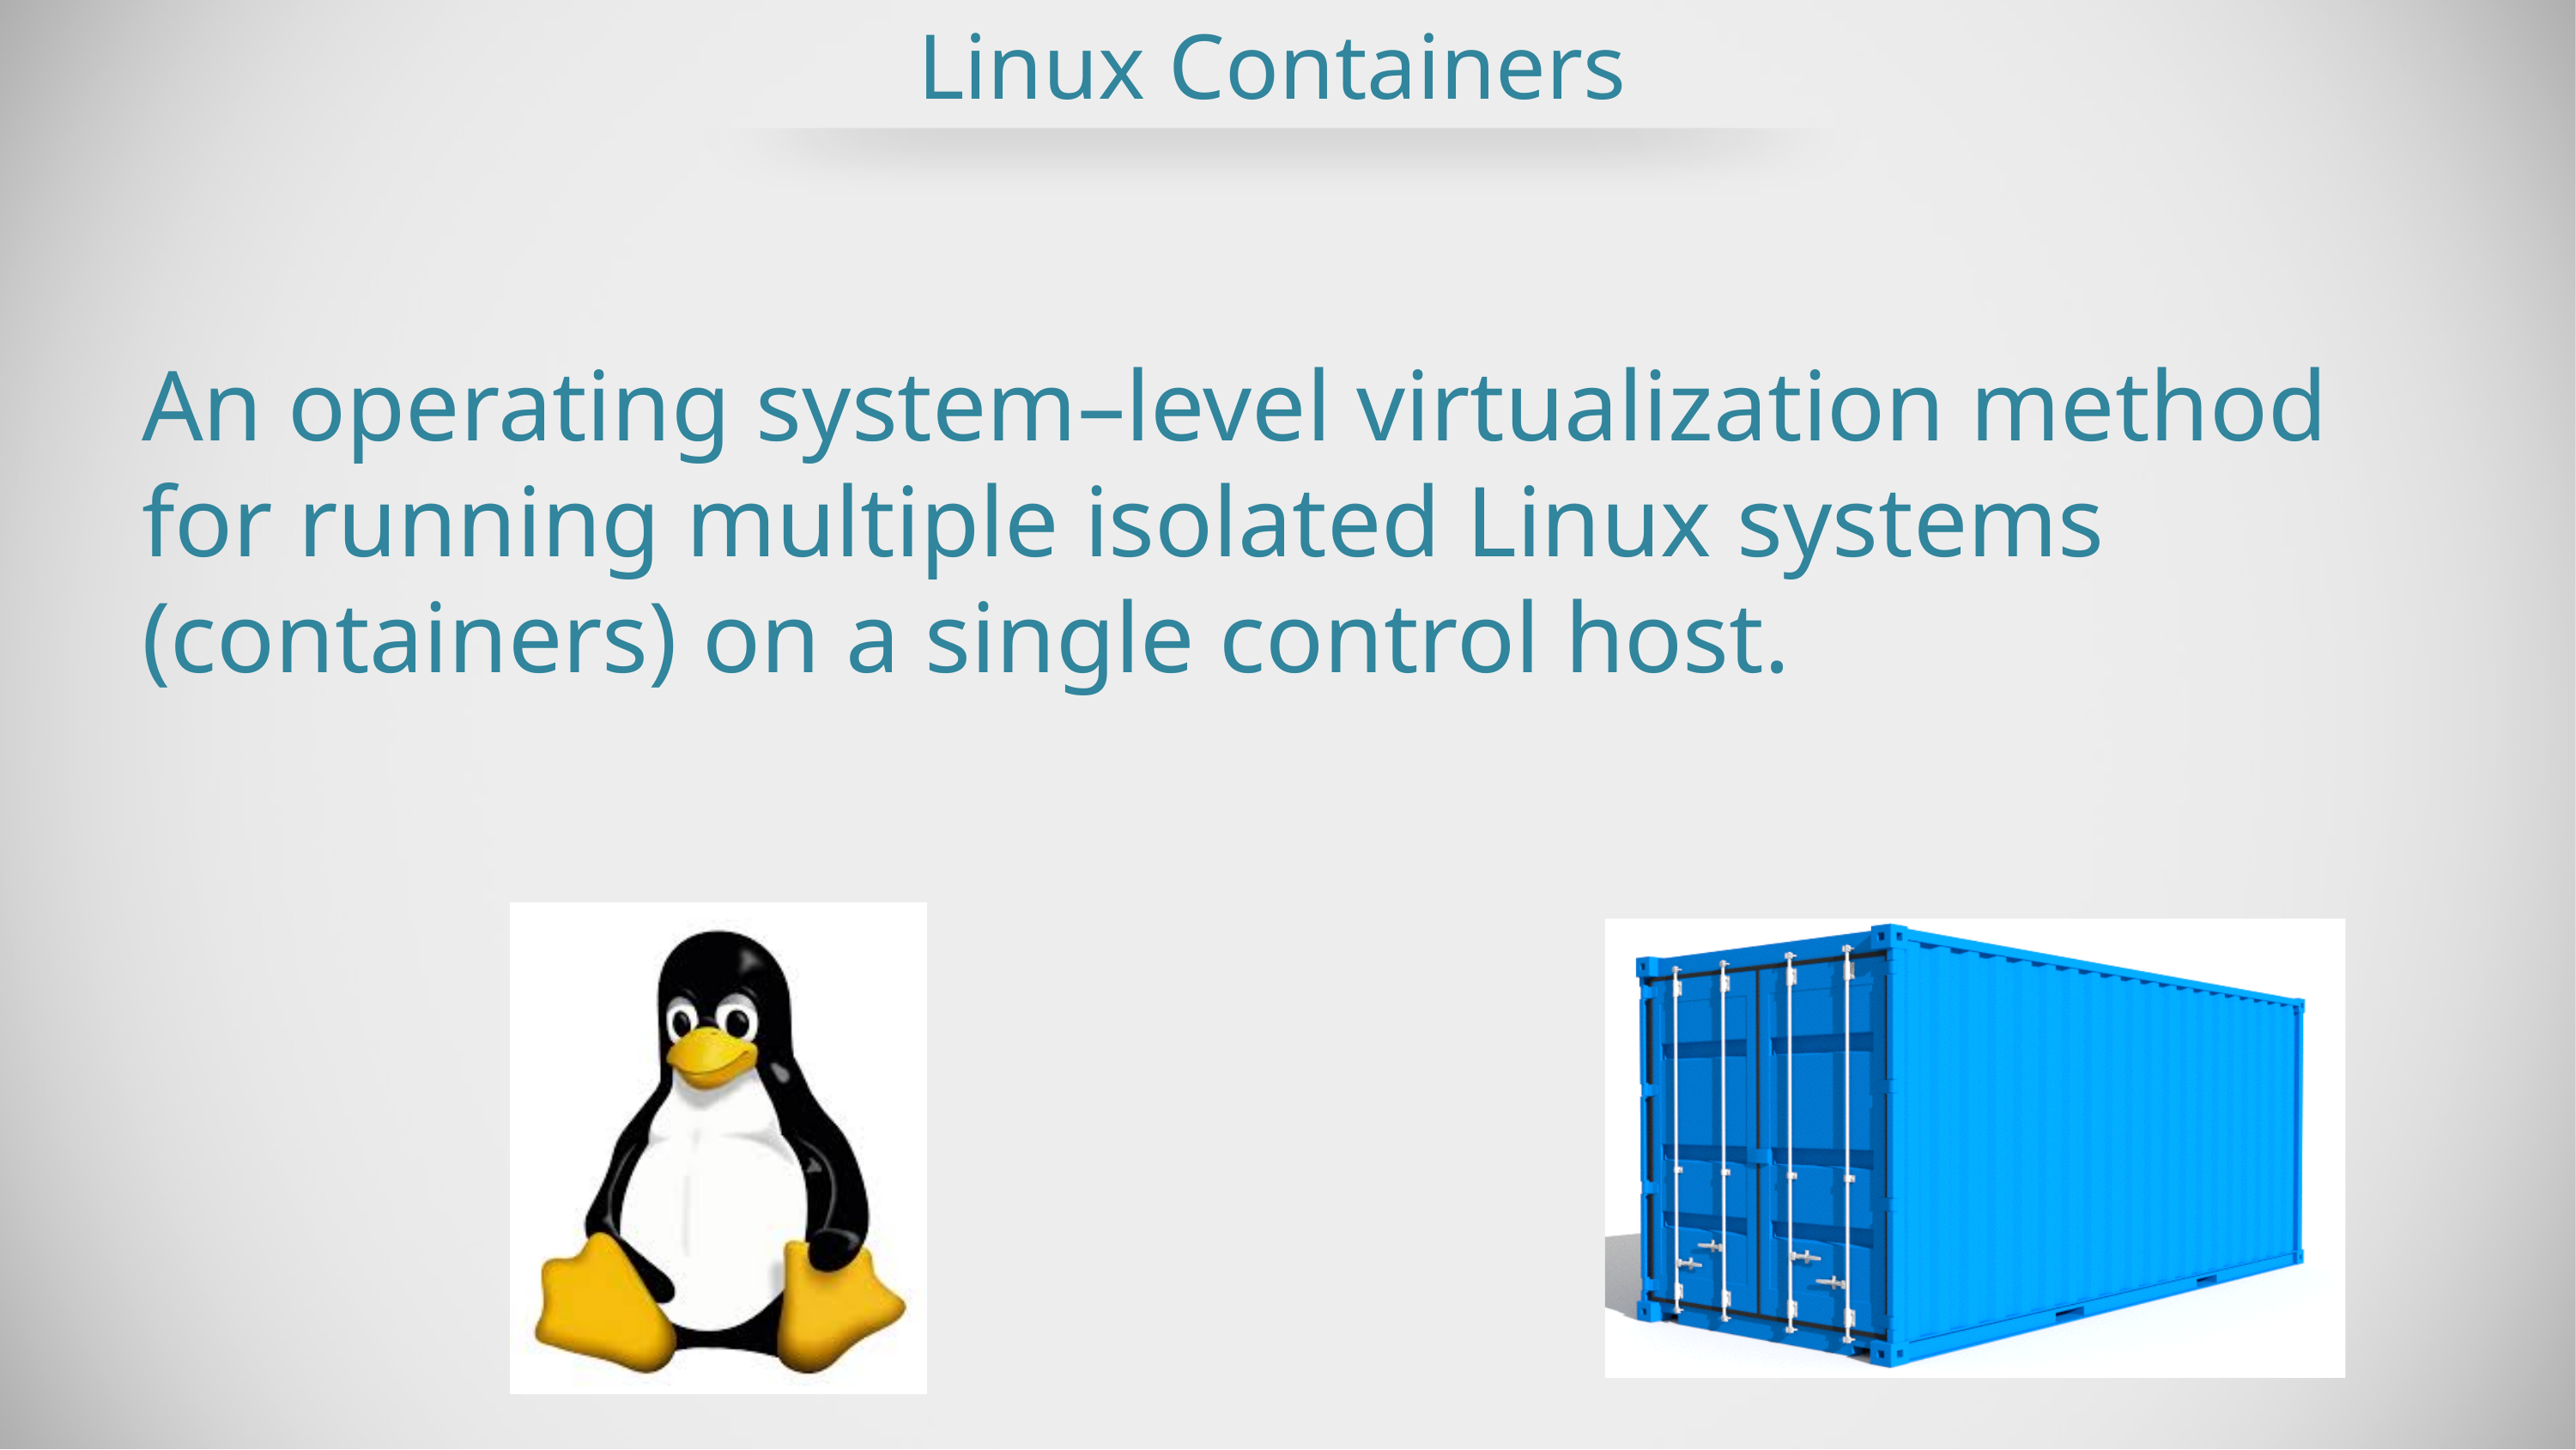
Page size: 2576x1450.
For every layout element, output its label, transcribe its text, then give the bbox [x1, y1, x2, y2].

list An operating system–level virtualization method for running multiple isolated Linux systems (containers) on a single control host. [129, 337, 2447, 1295]
picture [0, 0, 2576, 1449]
text_box Linux Containers [1352, 3, 1846, 86]
text_box Linux Containers [699, 3, 1179, 86]
